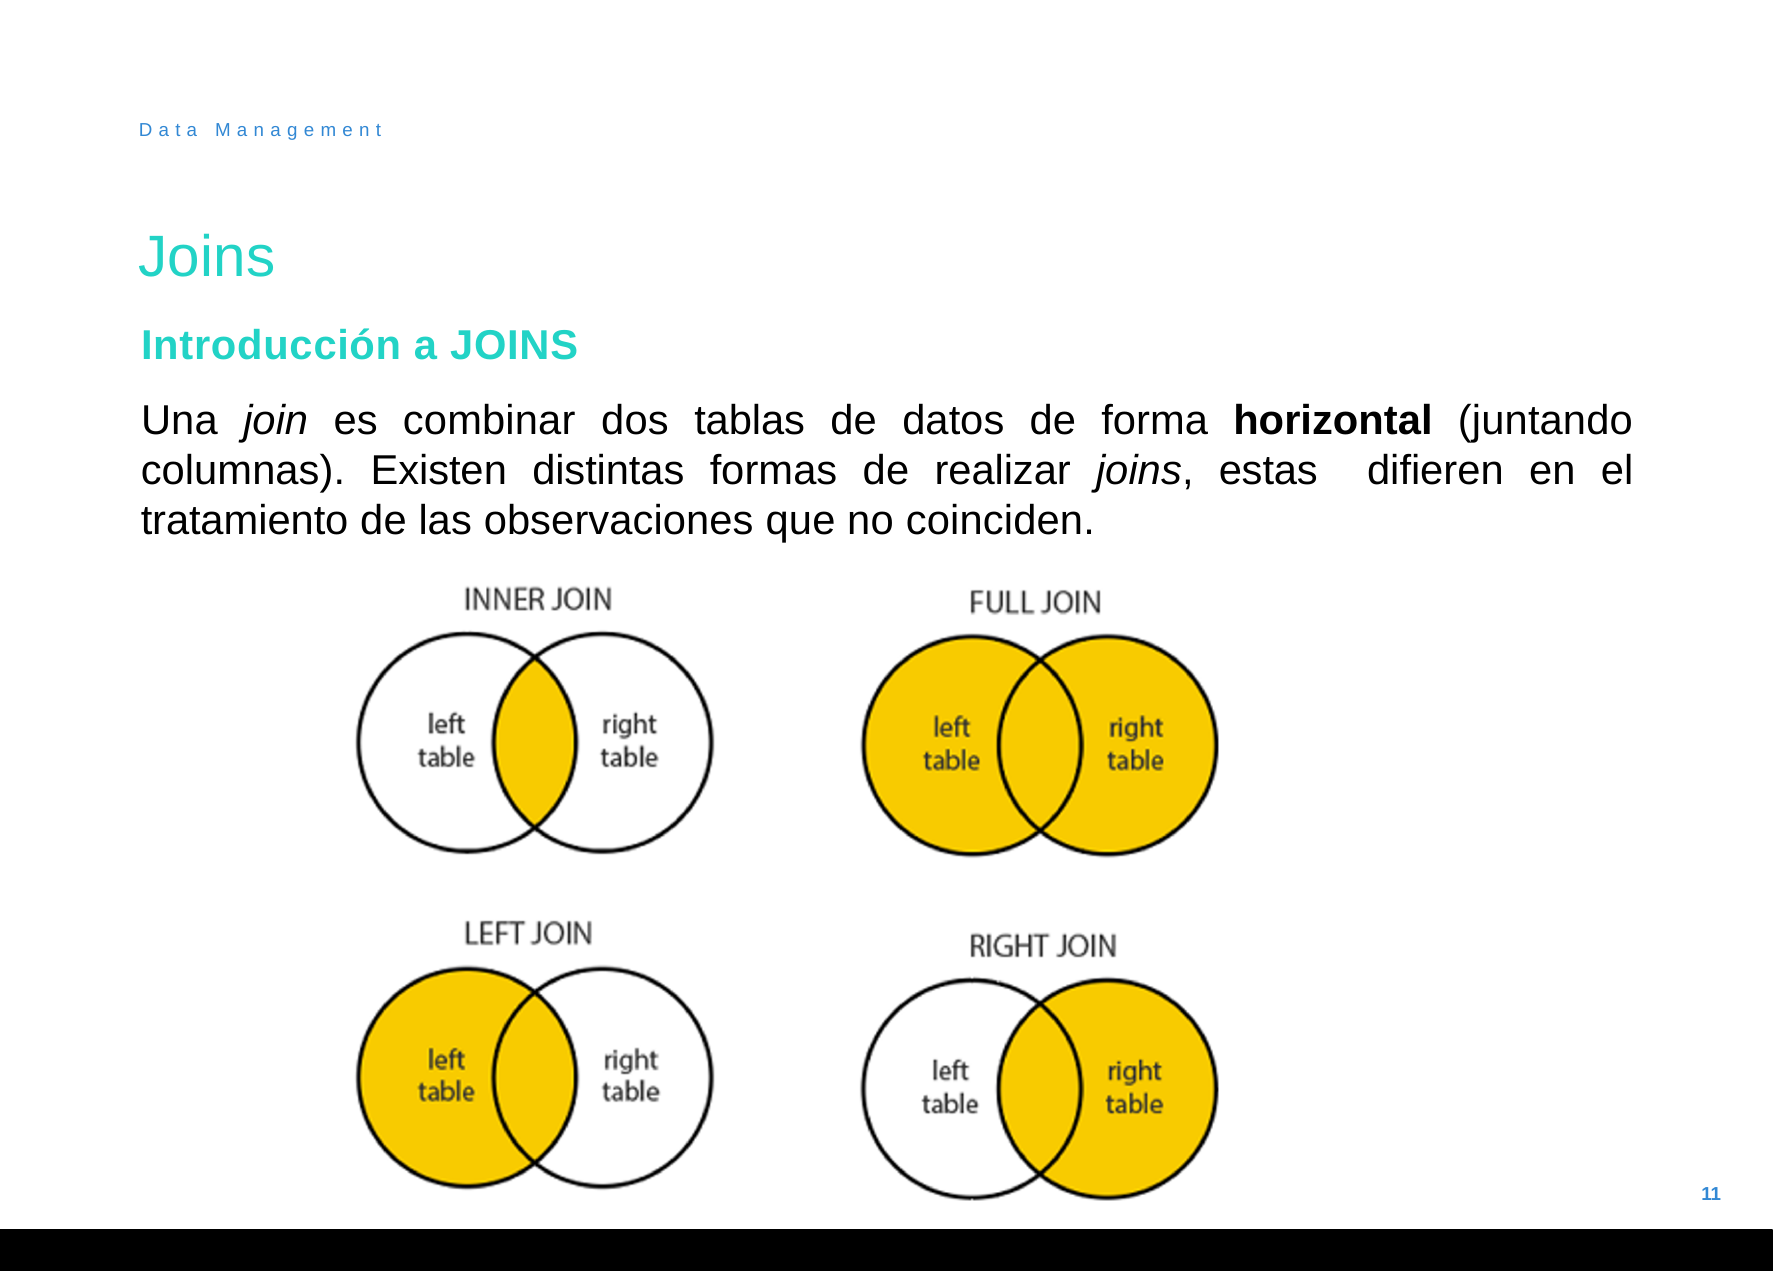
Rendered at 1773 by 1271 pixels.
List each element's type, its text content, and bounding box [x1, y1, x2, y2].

text_box [0, 1229, 1773, 1271]
picture [353, 585, 1219, 1201]
title Joins [123, 210, 1349, 282]
list Introducción a JOINS Una join es combinar dos tablas de datos de forma horizontal (juntando columnas). Existen distintas formas de realizar joins, estas difieren en el tratamiento de las observaciones que no coinciden. [123, 310, 1649, 573]
text_box 11 [1686, 1162, 1756, 1223]
list Data Management [123, 109, 787, 156]
